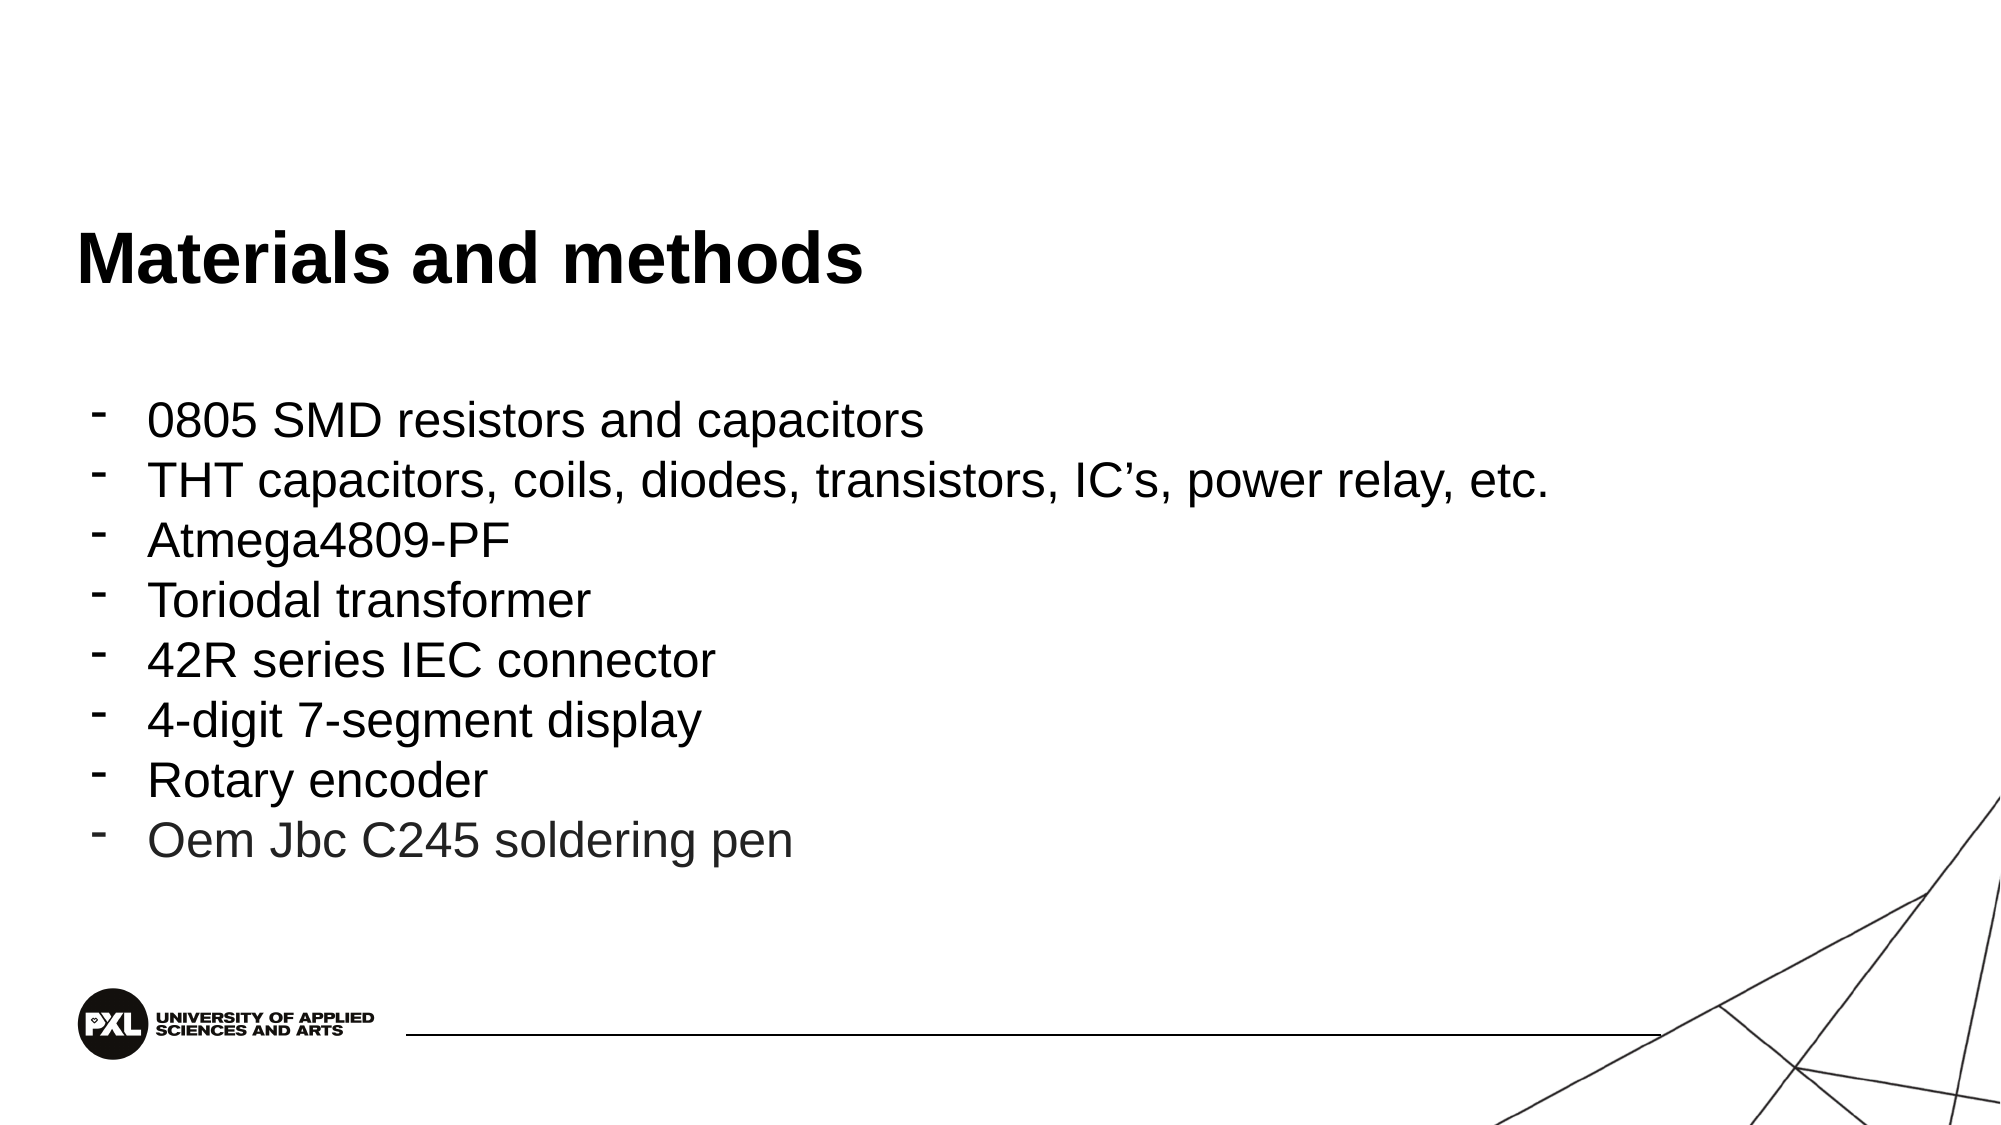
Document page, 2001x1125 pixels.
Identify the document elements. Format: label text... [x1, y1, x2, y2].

title Materials and methods [75, 220, 1907, 428]
text_box 0805 SMD resistors and capacitors THT capacitors, coils, diodes, transistors, IC’s, power relay, etc. Atmega4809-PF Toriodal transformer 42R series IEC connector 4-digit 7-segment display Rotary encoder Oem Jbc C245 soldering pen [75, 380, 1860, 996]
picture [1464, 760, 2001, 1125]
